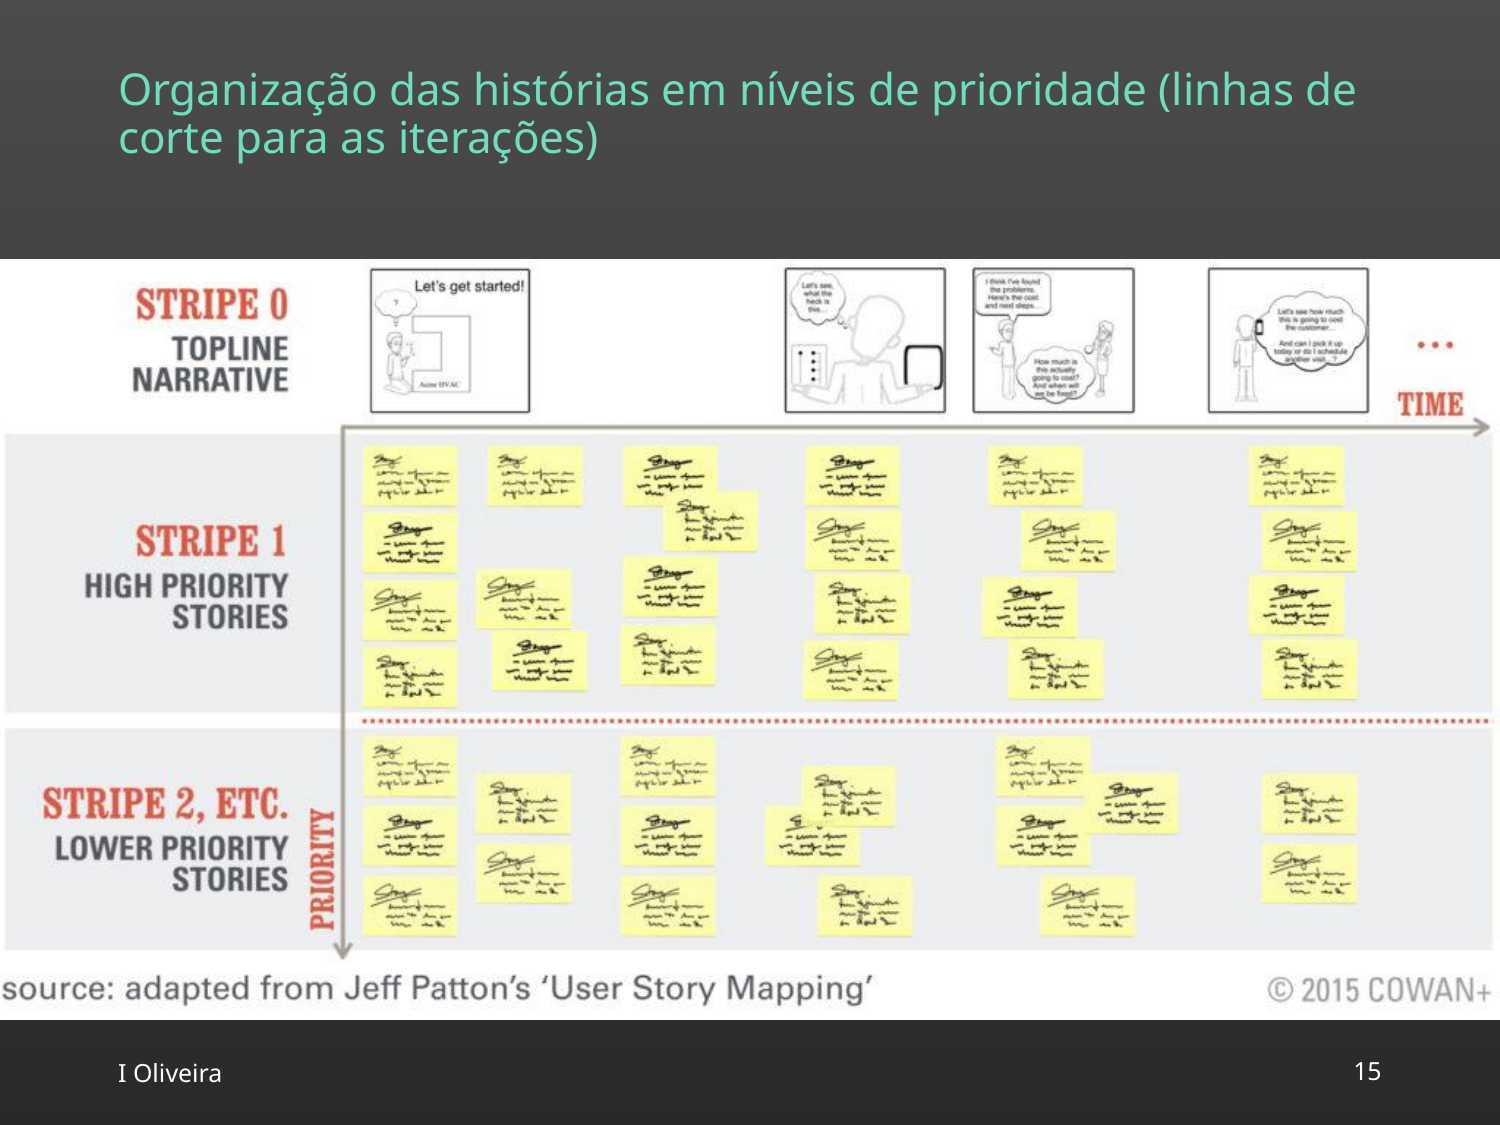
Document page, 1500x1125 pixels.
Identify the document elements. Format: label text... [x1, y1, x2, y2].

slide_number ‹#› [1059, 1042, 1397, 1103]
footer I Oliveira [103, 1042, 1004, 1103]
title Organização das histórias em níveis de prioridade (linhas de corte para as iterações) [103, 59, 1397, 171]
picture [0, 258, 1500, 1020]
